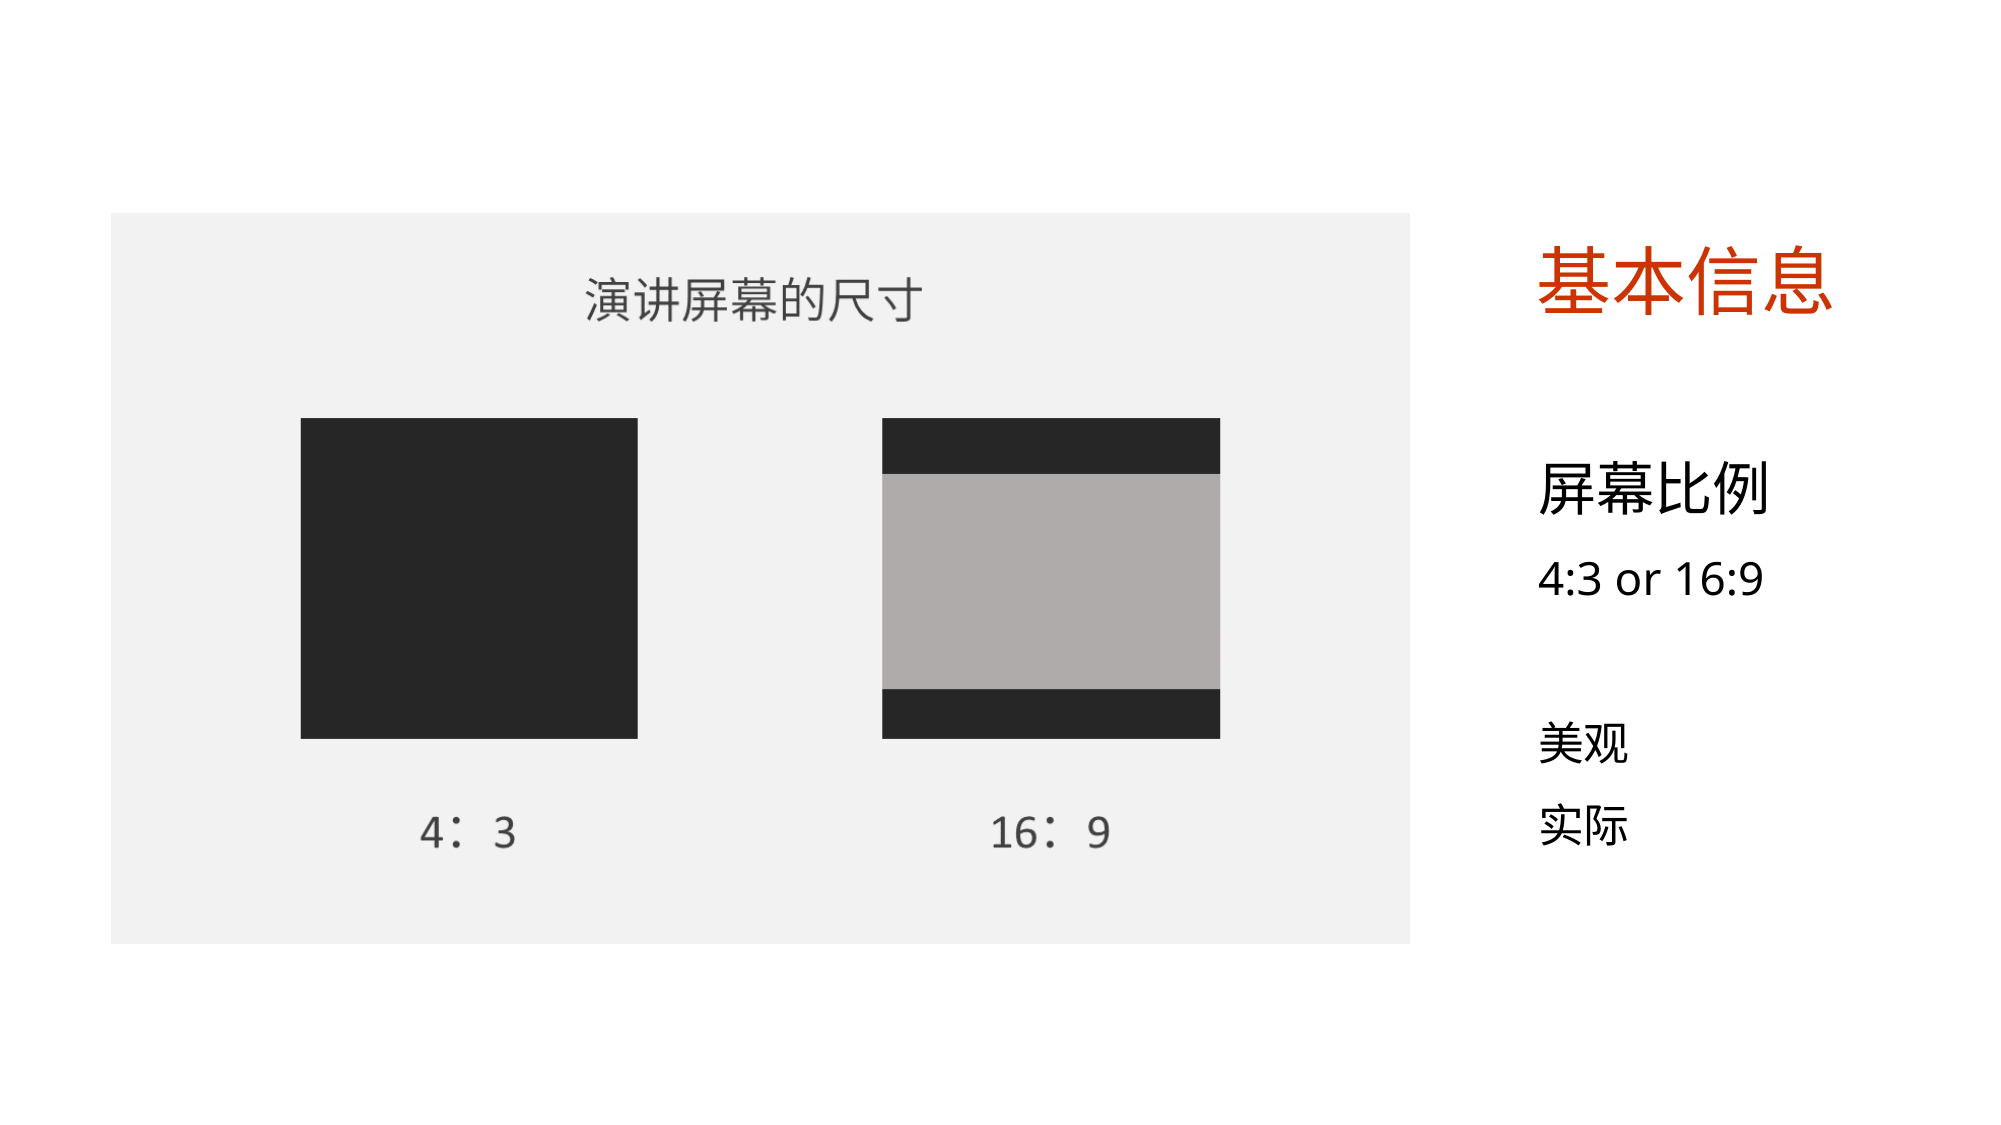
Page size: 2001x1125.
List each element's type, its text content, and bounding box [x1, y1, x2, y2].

picture [111, 213, 1410, 944]
text_box 基本信息 [1521, 227, 1936, 333]
text_box 屏幕比例 4:3 or 16:9 美观 实际 [1523, 409, 1786, 860]
